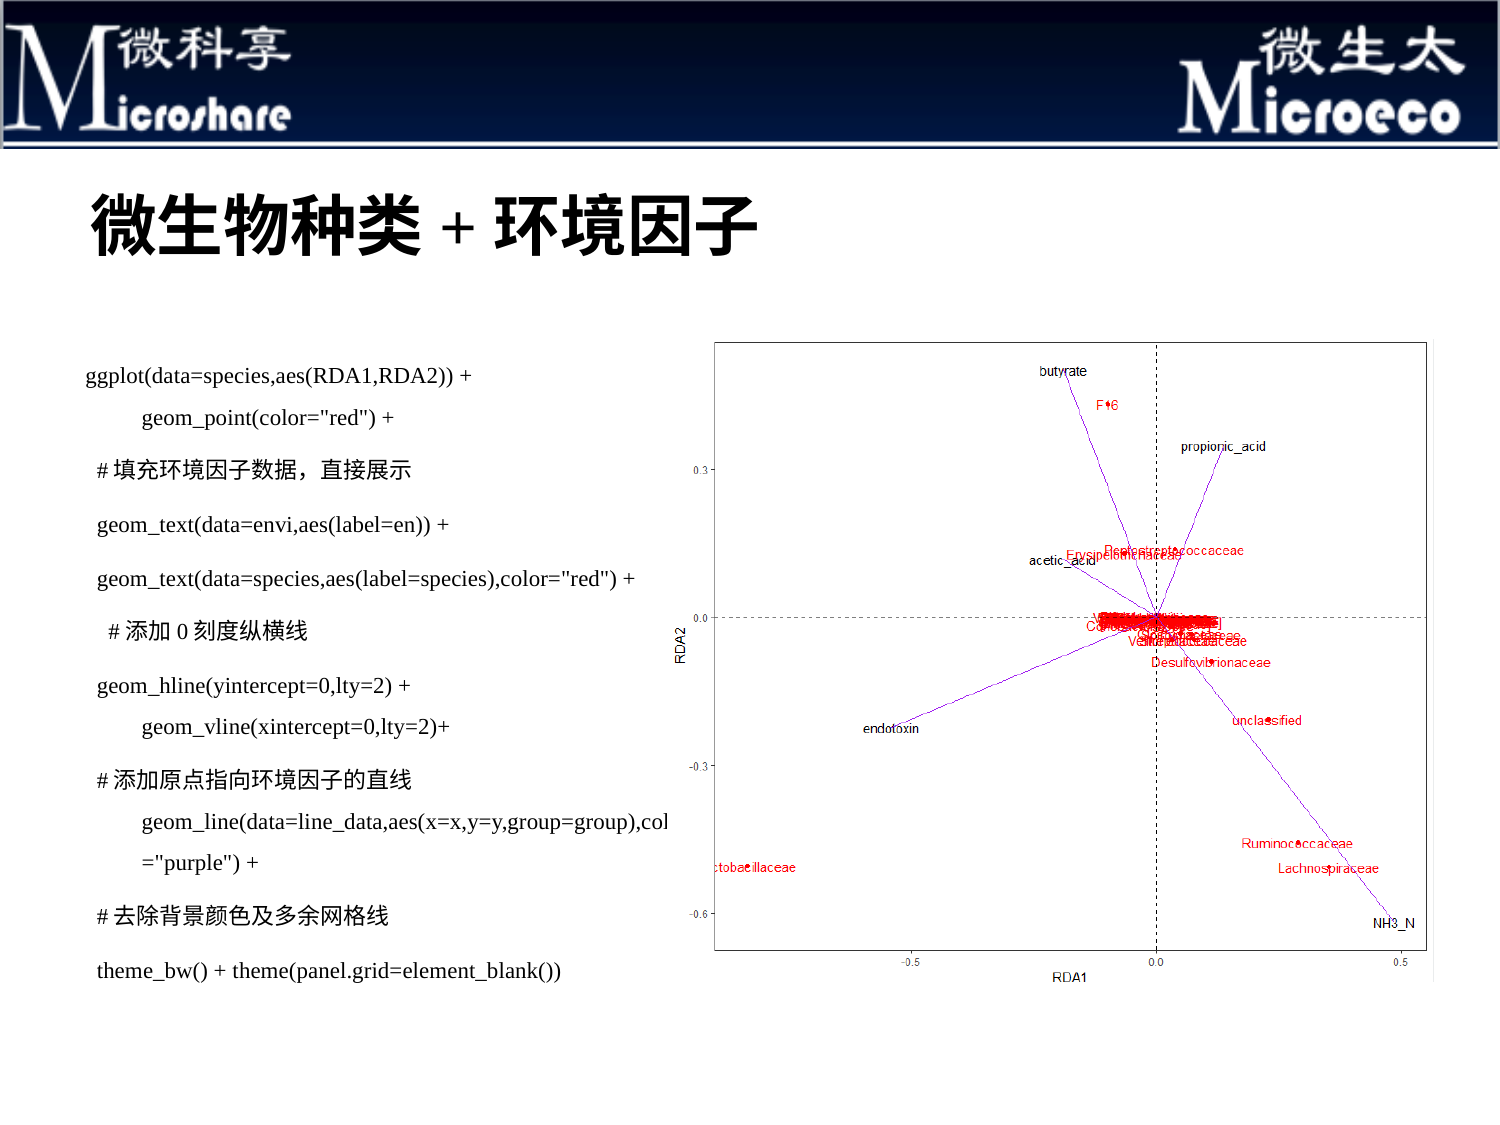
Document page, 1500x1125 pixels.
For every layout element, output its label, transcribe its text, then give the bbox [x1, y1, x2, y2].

picture [0, 0, 1500, 149]
title 微生物种类+环境因子 [75, 145, 1425, 303]
picture [667, 339, 1434, 982]
list ggplot(data=species,aes(RDA1,RDA2)) + geom_point(color="red") + #填充环境因子数据，直接展示 geom_text(data=envi,aes(label=en)) + geom_text(data=species,aes(label=species),color="red") + #添加0刻度纵横线 geom_hline(yintercept=0,lty=2) + geom_vline(xintercept=0,lty=2)+ #添加原点指向环境因子的直线 geom_line(data=line_data,aes(x=x,y=y,group=group),color="purple") + #去除背景颜色及多余网格线 theme_bw() + theme(panel.grid=element_blank()) [70, 339, 711, 1010]
